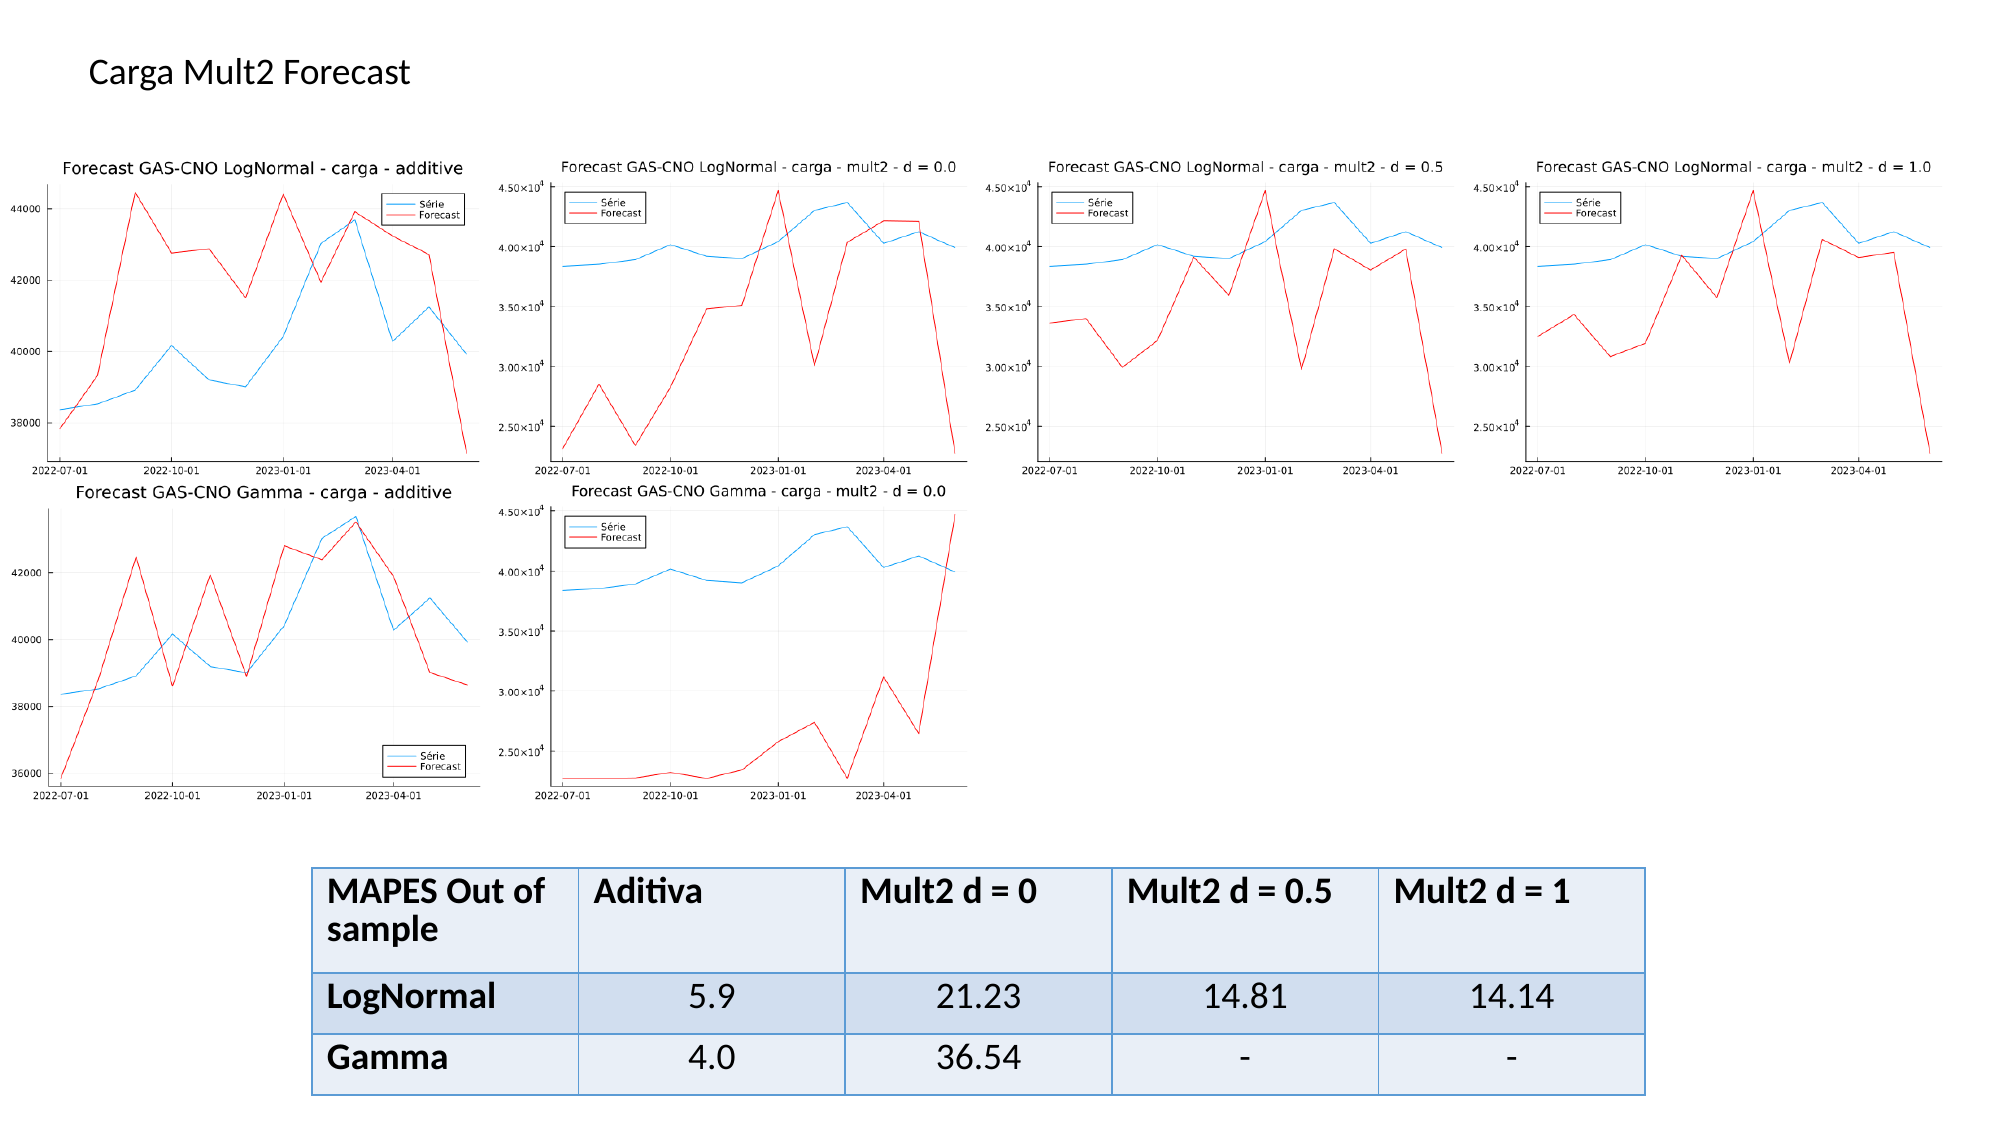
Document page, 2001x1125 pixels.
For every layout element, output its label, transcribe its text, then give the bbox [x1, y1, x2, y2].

table_cell 21.23 [846, 974, 1111, 1033]
table_cell - [1113, 1035, 1378, 1094]
text_box Carga Mult2 Forecast [74, 39, 572, 99]
table_header Mult2 d = 0 [846, 869, 1111, 972]
picture [0, 159, 1951, 809]
table_header Mult2 d = 0.5 [1113, 869, 1378, 972]
table_cell - [1379, 1035, 1644, 1094]
table_cell 36.54 [846, 1035, 1111, 1094]
table_cell 5.9 [579, 974, 844, 1033]
table_header Mult2 d = 1 [1379, 869, 1644, 972]
table_header MAPES Out of sample [313, 869, 578, 972]
table_cell 14.81 [1113, 974, 1378, 1033]
table_header Aditiva [579, 869, 844, 972]
table_cell 14.14 [1379, 974, 1644, 1033]
table_cell Gamma [313, 1035, 578, 1094]
table_cell LogNormal [313, 974, 578, 1033]
table_cell 4.0 [579, 1035, 844, 1094]
